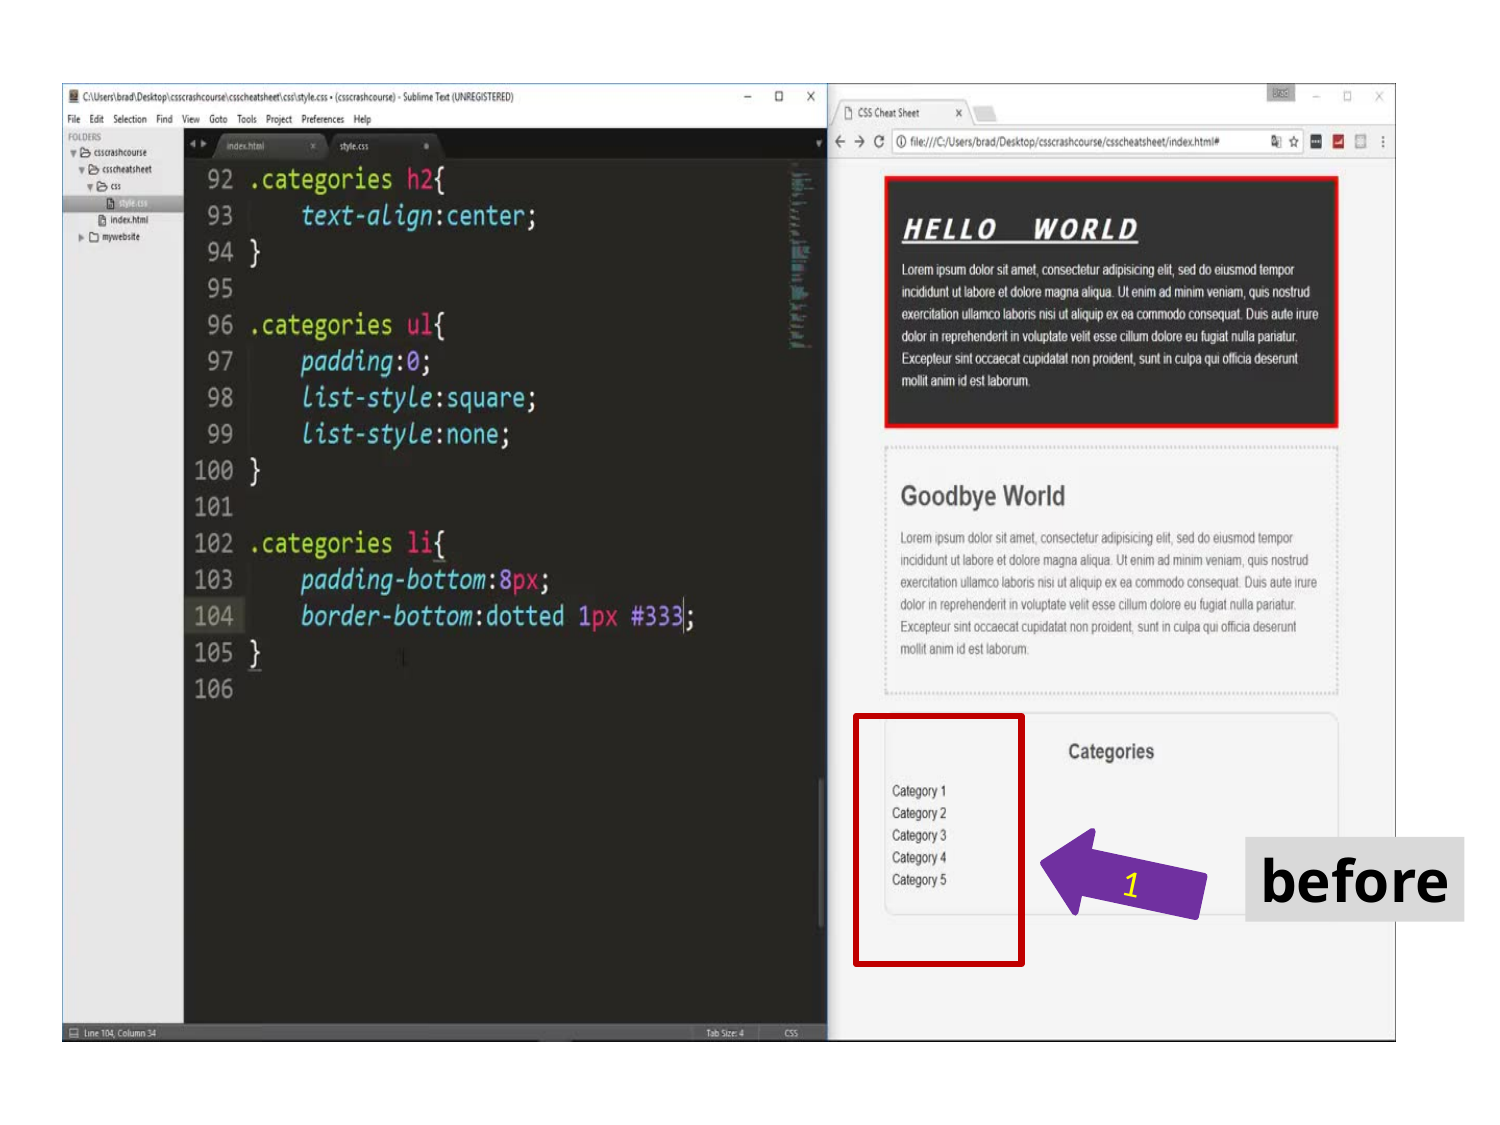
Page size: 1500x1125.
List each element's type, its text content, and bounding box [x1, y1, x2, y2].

picture [62, 83, 1396, 1042]
text_box before [1401, 836, 1465, 922]
